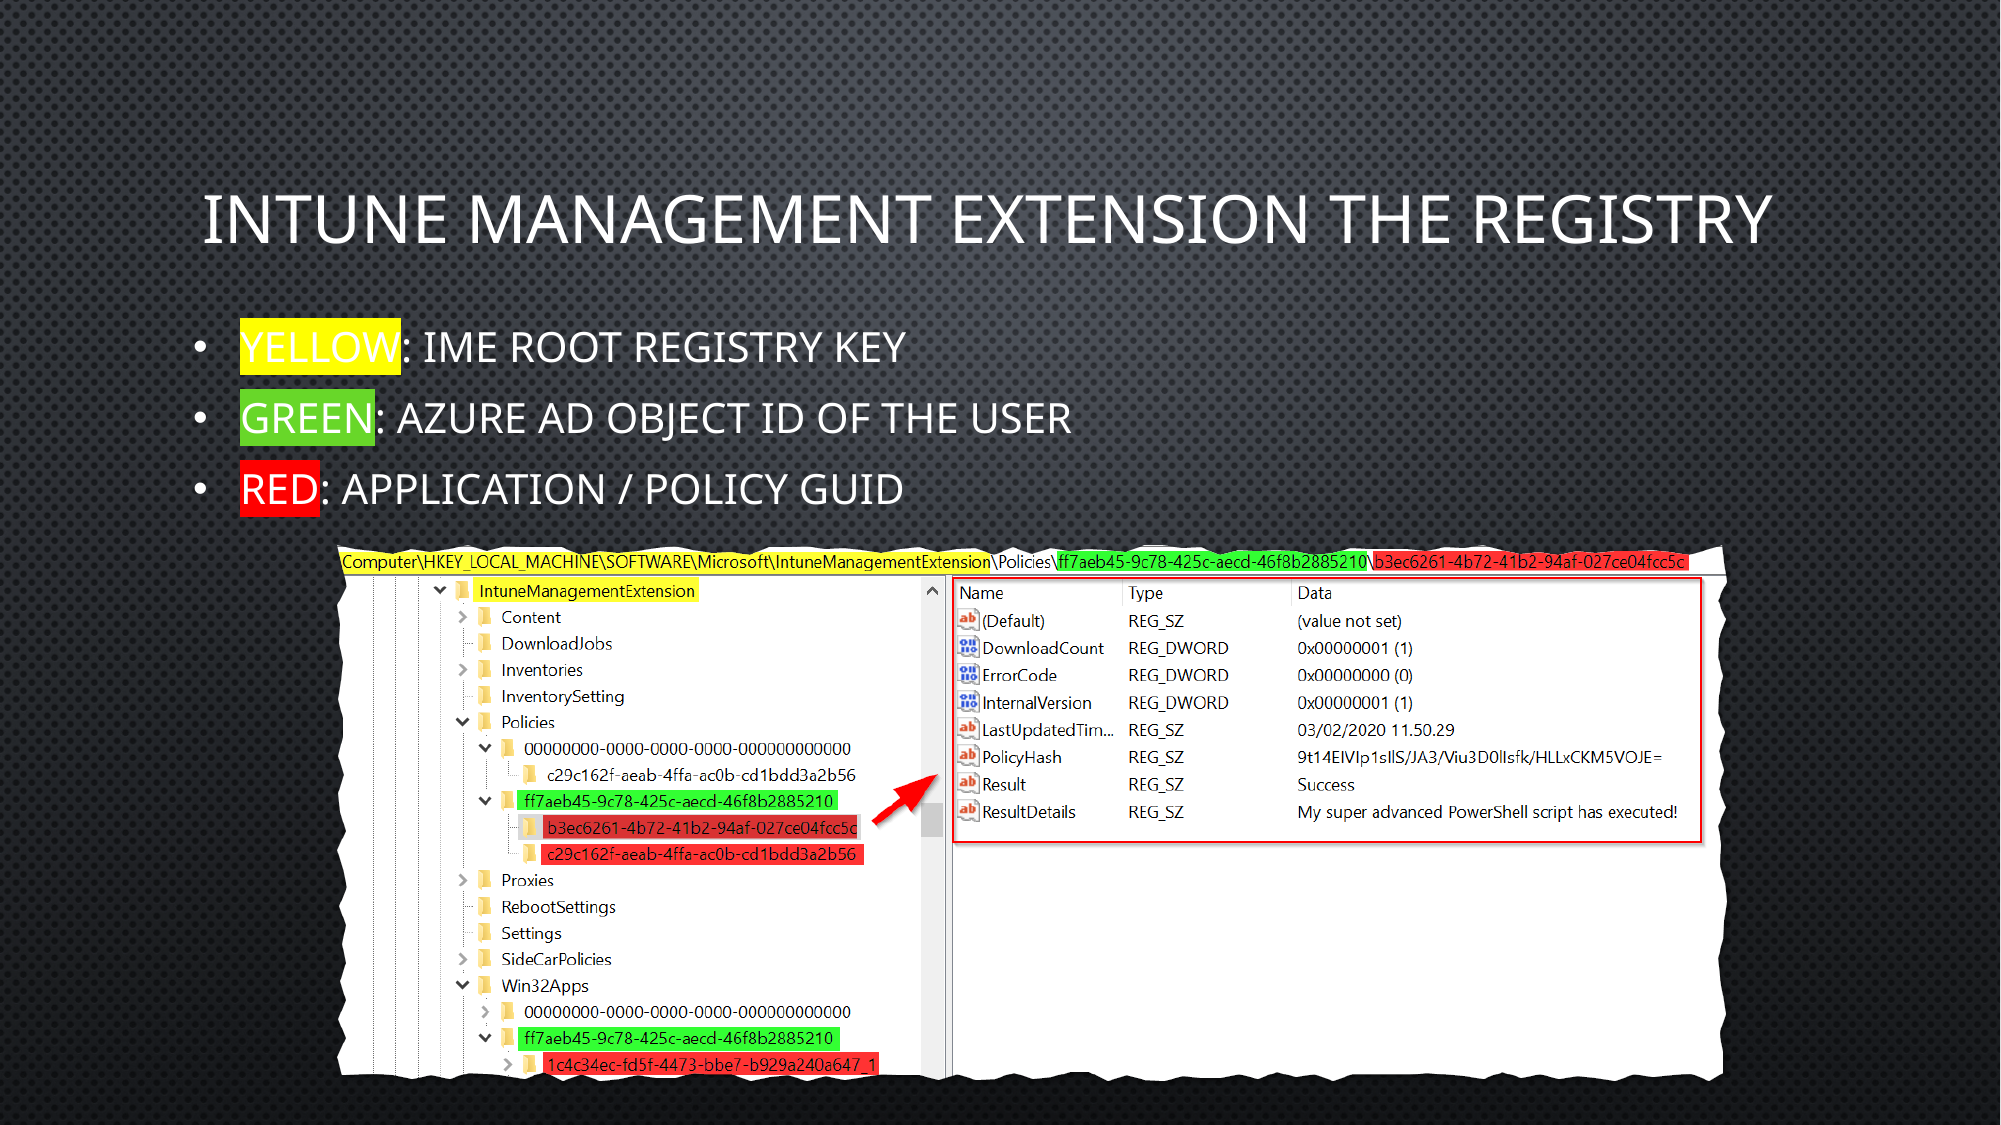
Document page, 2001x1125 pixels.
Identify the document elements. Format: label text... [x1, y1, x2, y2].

title Intune Management Extension The Registry [187, 99, 1813, 335]
picture [330, 539, 1736, 1091]
list Yellow: IME Root Registry Key Green: Azure AD Object ID of the User Red: Application / Policy GUID [178, 296, 1804, 609]
